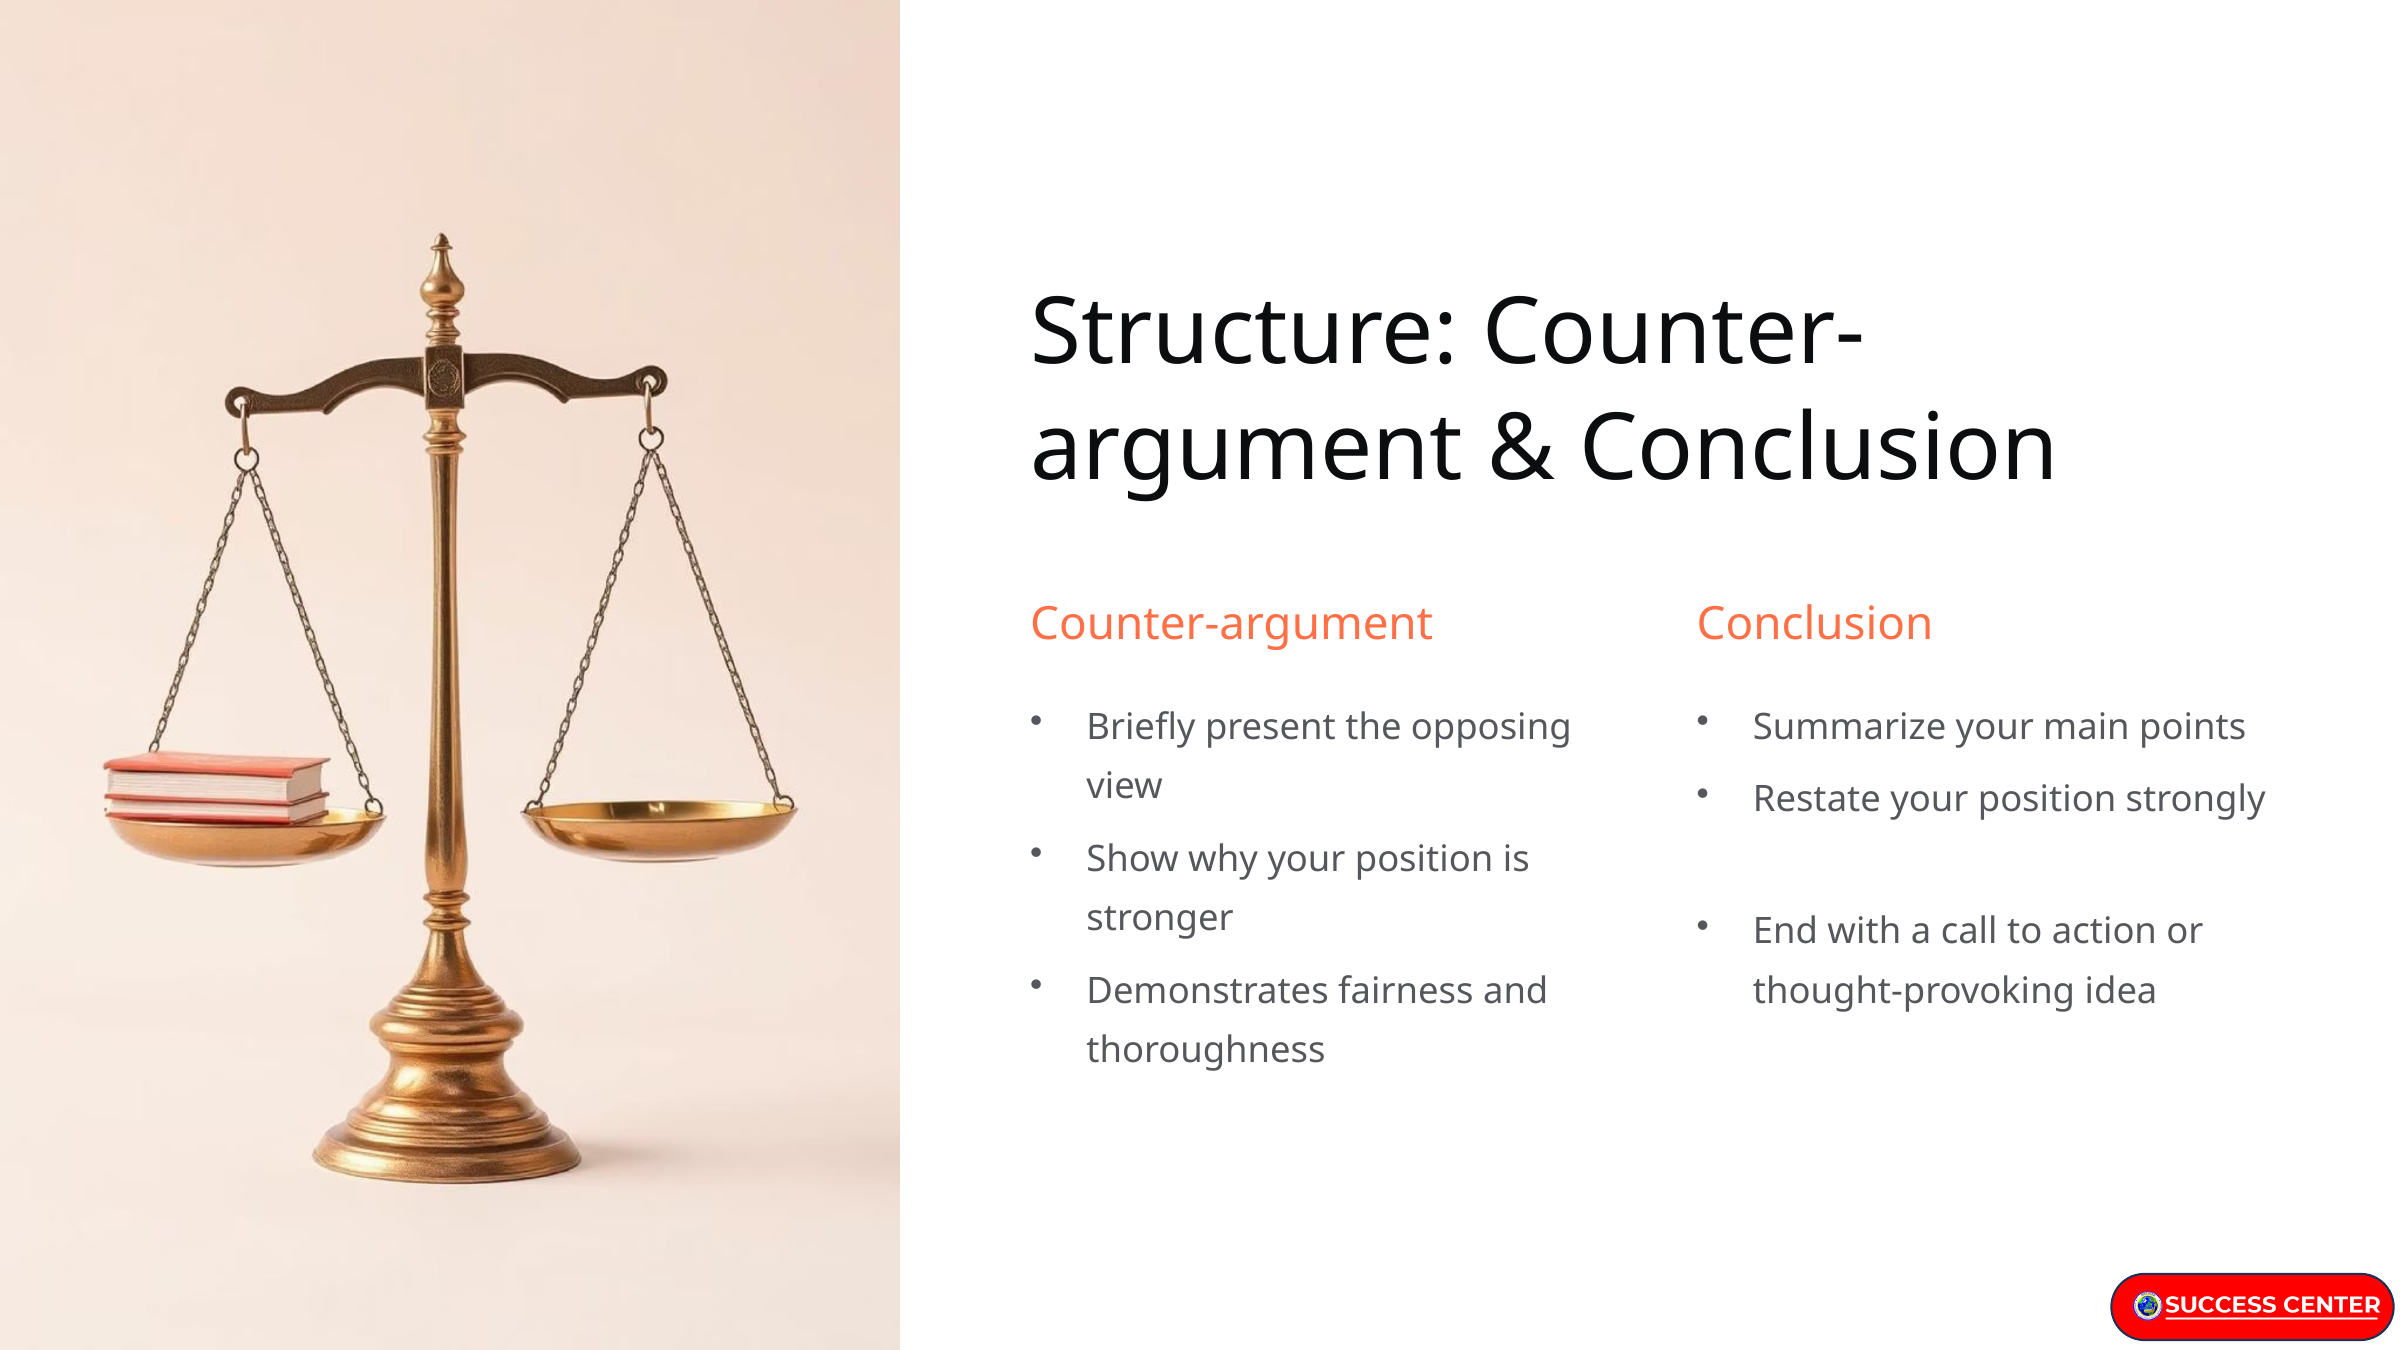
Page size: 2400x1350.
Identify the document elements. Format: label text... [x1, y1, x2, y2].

text_box Show why your position is stronger [1030, 819, 1605, 939]
text_box End with a call to action or thought-provoking idea [1696, 891, 2271, 1011]
text_box Summarize your main points [1696, 687, 2271, 747]
text_box Restate your position strongly [1696, 759, 2271, 879]
text_box Conclusion [1696, 591, 2162, 650]
picture [2101, 1160, 2390, 1350]
picture [0, 0, 900, 1350]
text_box Structure: Counter-argument & Conclusion [1030, 266, 2270, 499]
text_box Counter-argument [1030, 591, 1496, 650]
text_box Demonstrates fairness and thoroughness [1030, 951, 1605, 1071]
text_box Briefly present the opposing view [1030, 687, 1605, 807]
